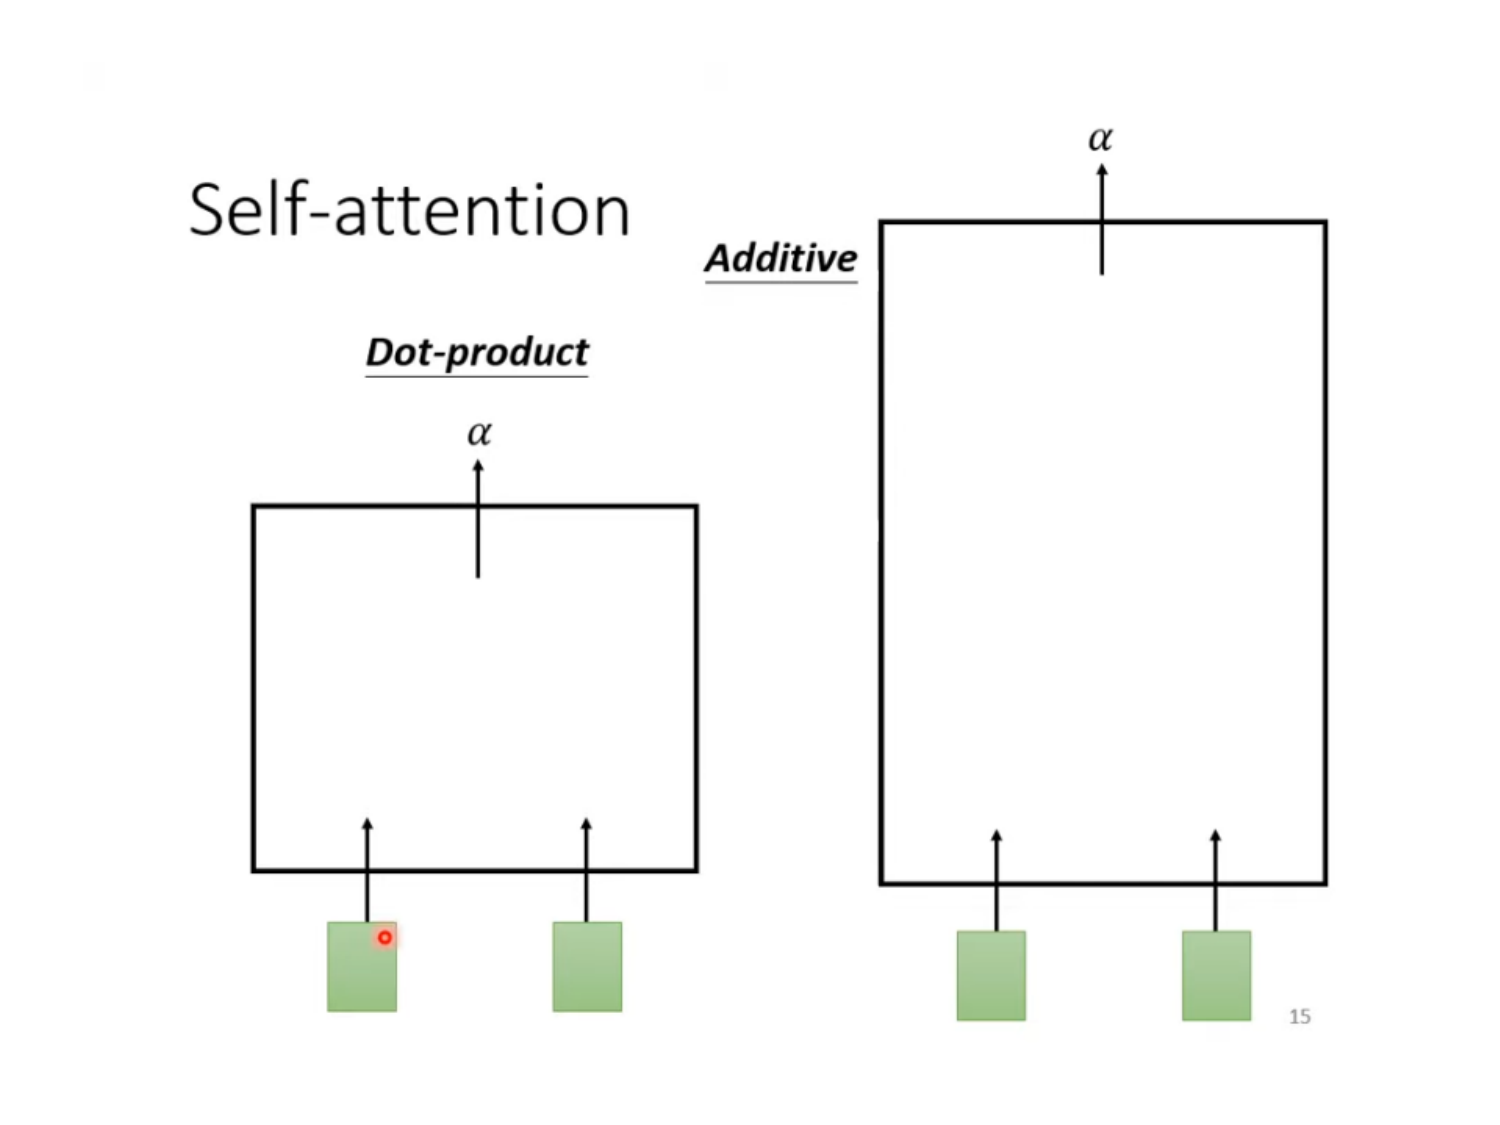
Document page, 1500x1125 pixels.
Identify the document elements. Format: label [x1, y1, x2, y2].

picture [83, 62, 1417, 1063]
